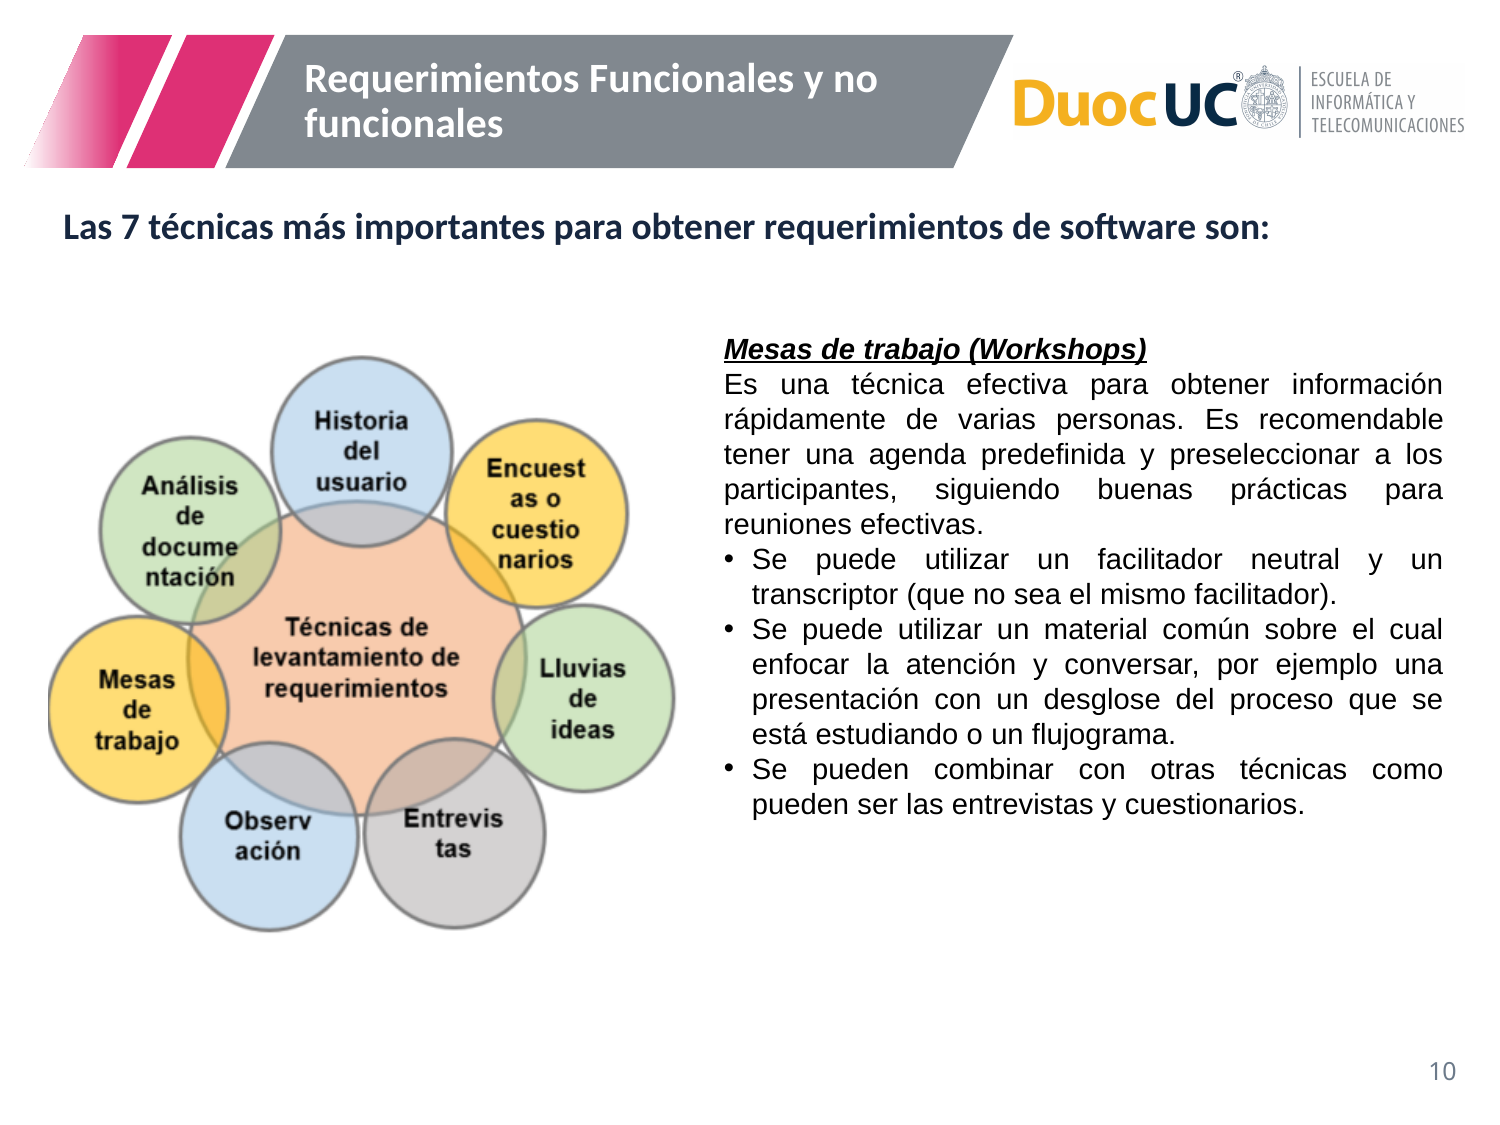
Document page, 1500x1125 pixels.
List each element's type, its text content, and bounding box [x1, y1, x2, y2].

title Requerimientos Funcionales y no funcionales [289, 34, 993, 169]
picture [1013, 63, 1465, 140]
text_box Mesas de trabajo (Workshops) Es una técnica efectiva para obtener información rápidamente de varias personas. Es recomendable tener una agenda predefinida y preseleccionar a los participantes, siguiendo buenas prácticas para reuniones efectivas. Se puede utilizar un facilitador neutral y un transcriptor (que no sea el mismo facilitador). Se puede utilizar un material común sobre el cual enfocar la atención y conversar, por ejemplo una presentación con un desglose del proceso que se está estudiando o un flujograma. Se pueden combinar con otras técnicas como pueden ser las entrevistas y cuestionarios. [708, 323, 1459, 863]
picture [47, 354, 688, 957]
list Las 7 técnicas más importantes para obtener requerimientos de software son: [48, 199, 1452, 1043]
